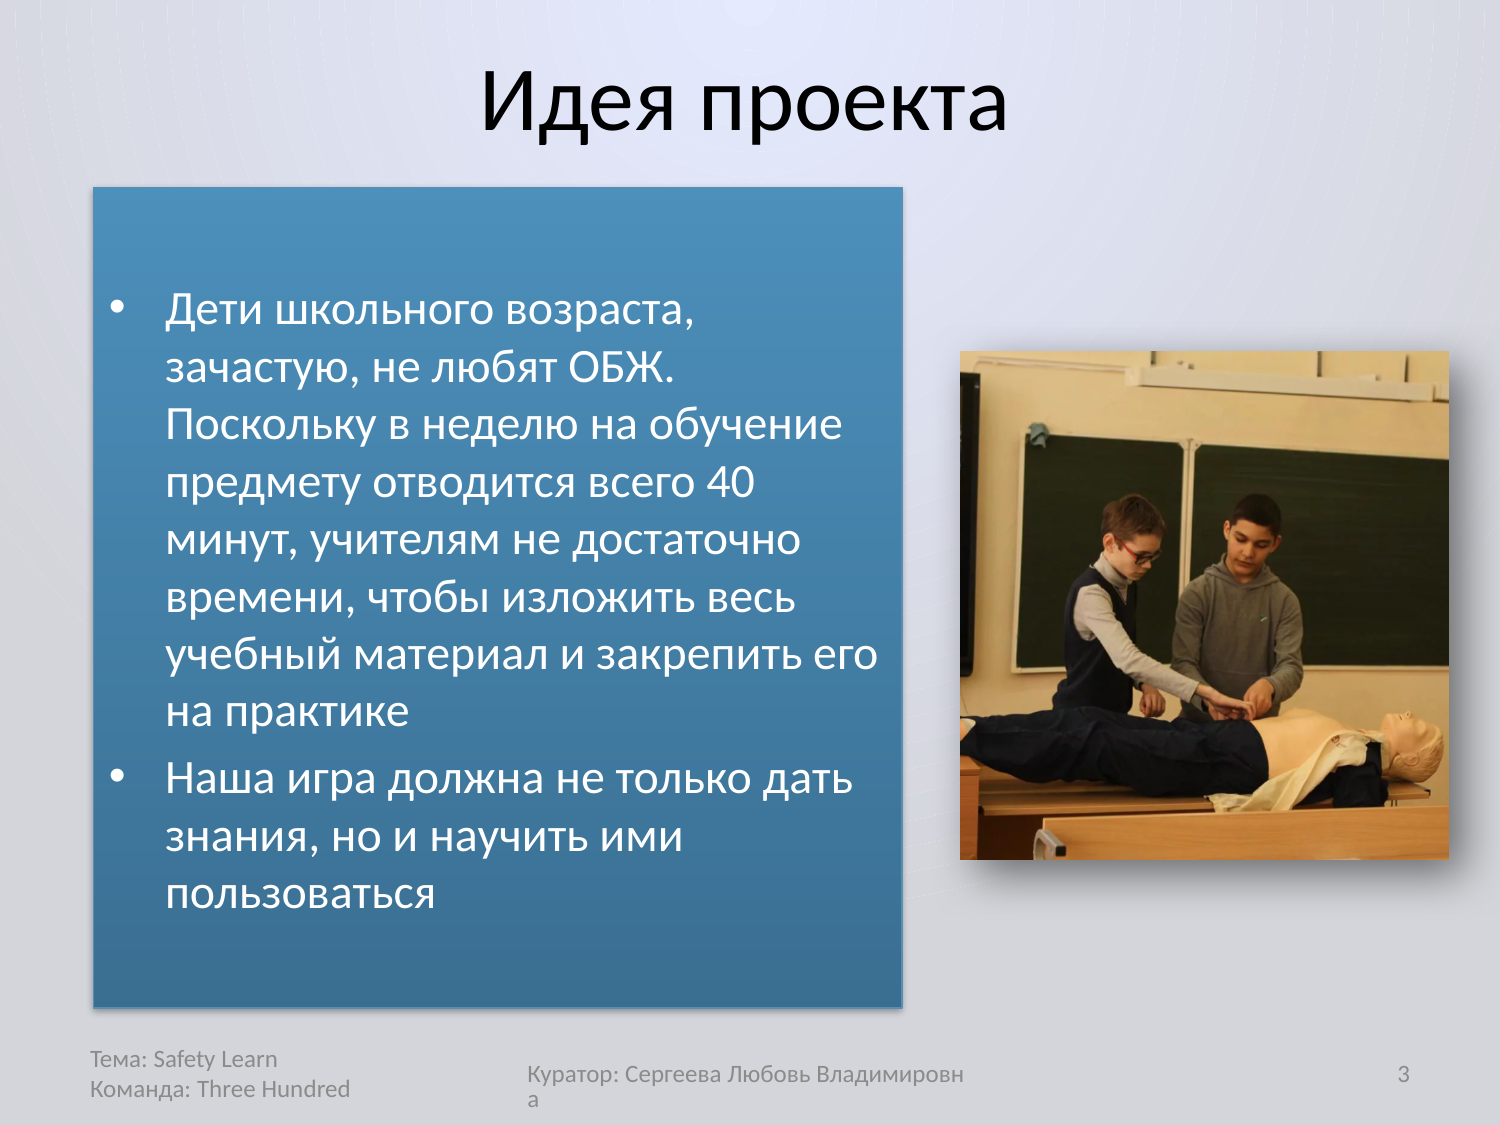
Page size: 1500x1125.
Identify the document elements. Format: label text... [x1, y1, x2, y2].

picture [960, 351, 1449, 860]
title Идея проекта [70, 0, 1421, 188]
list Дети школьного возраста, зачастую, не любят ОБЖ. Поскольку в неделю на обучение предмету отводится всего 40 минут, учителям не достаточно времени, чтобы изложить весь учебный материал и закрепить его на практике Наша игра должна не только дать знания, но и научить ими пользоваться [93, 187, 903, 1009]
slide_number 3 [1074, 1042, 1425, 1103]
slide_number Тема: Safety Learn Команда: Three Hundred [75, 1042, 425, 1103]
footer Куратор: Сергеева Любовь Владимировна [512, 1042, 988, 1103]
